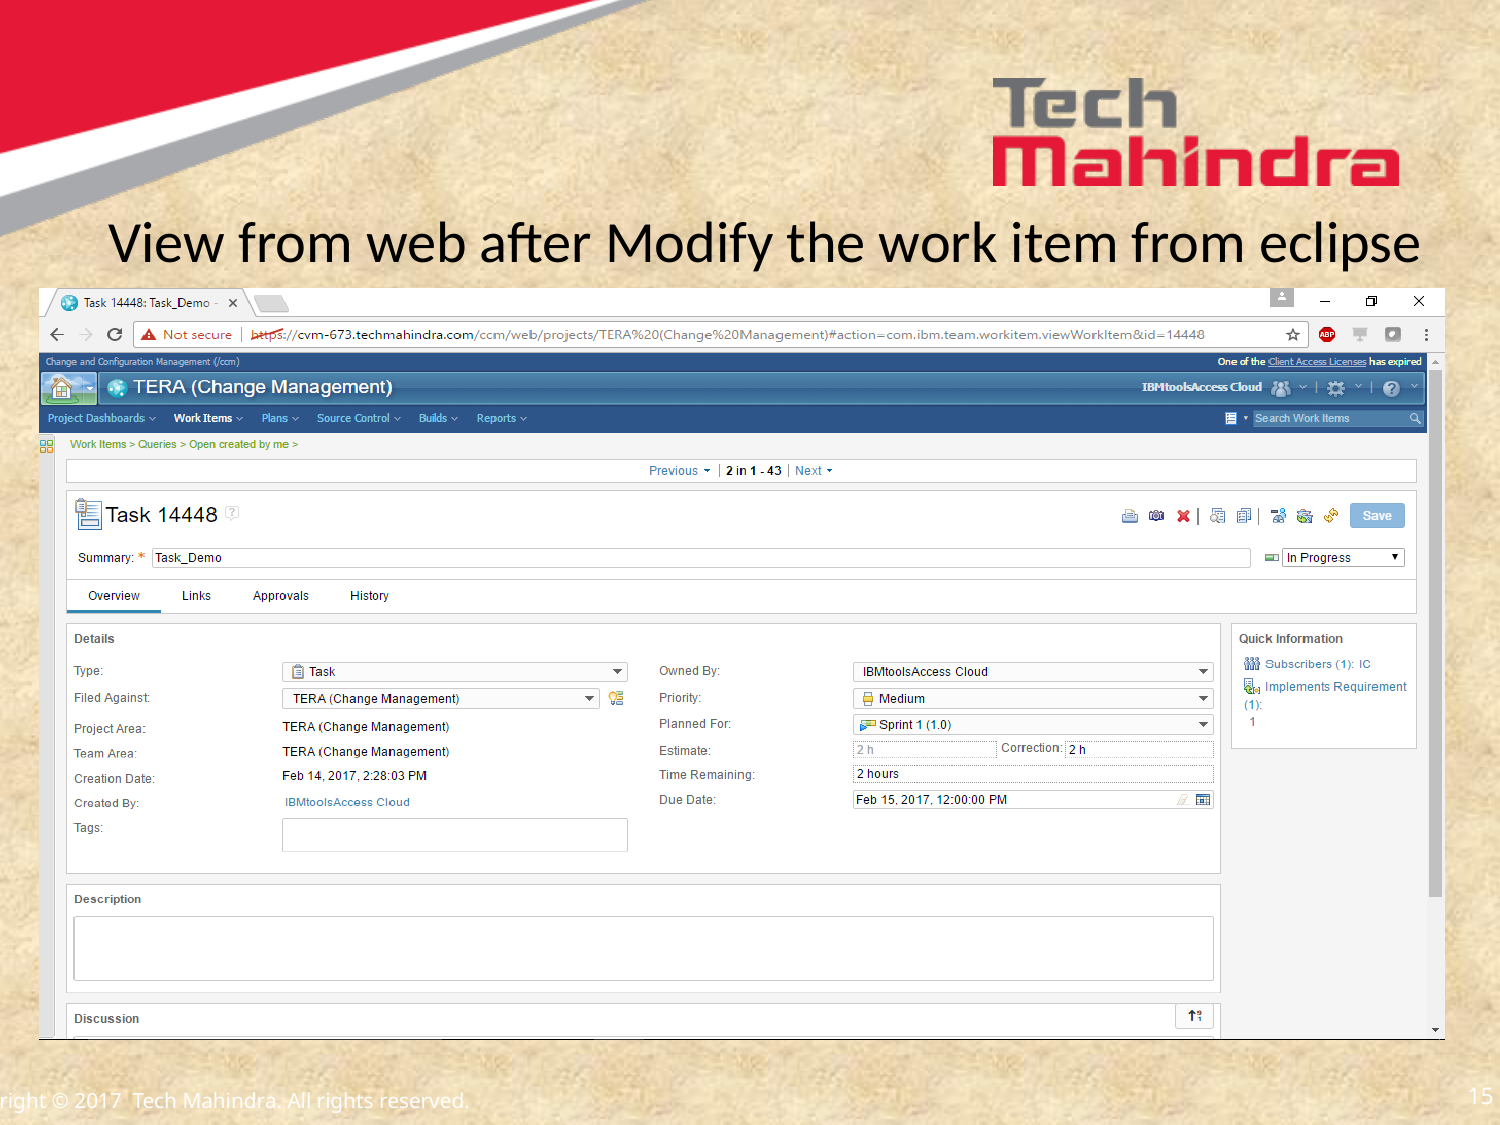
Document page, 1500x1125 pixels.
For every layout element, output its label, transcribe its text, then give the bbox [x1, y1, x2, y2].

picture [0, 0, 1500, 1125]
text_box View from web after Modify the work item from eclipse [93, 196, 1437, 282]
